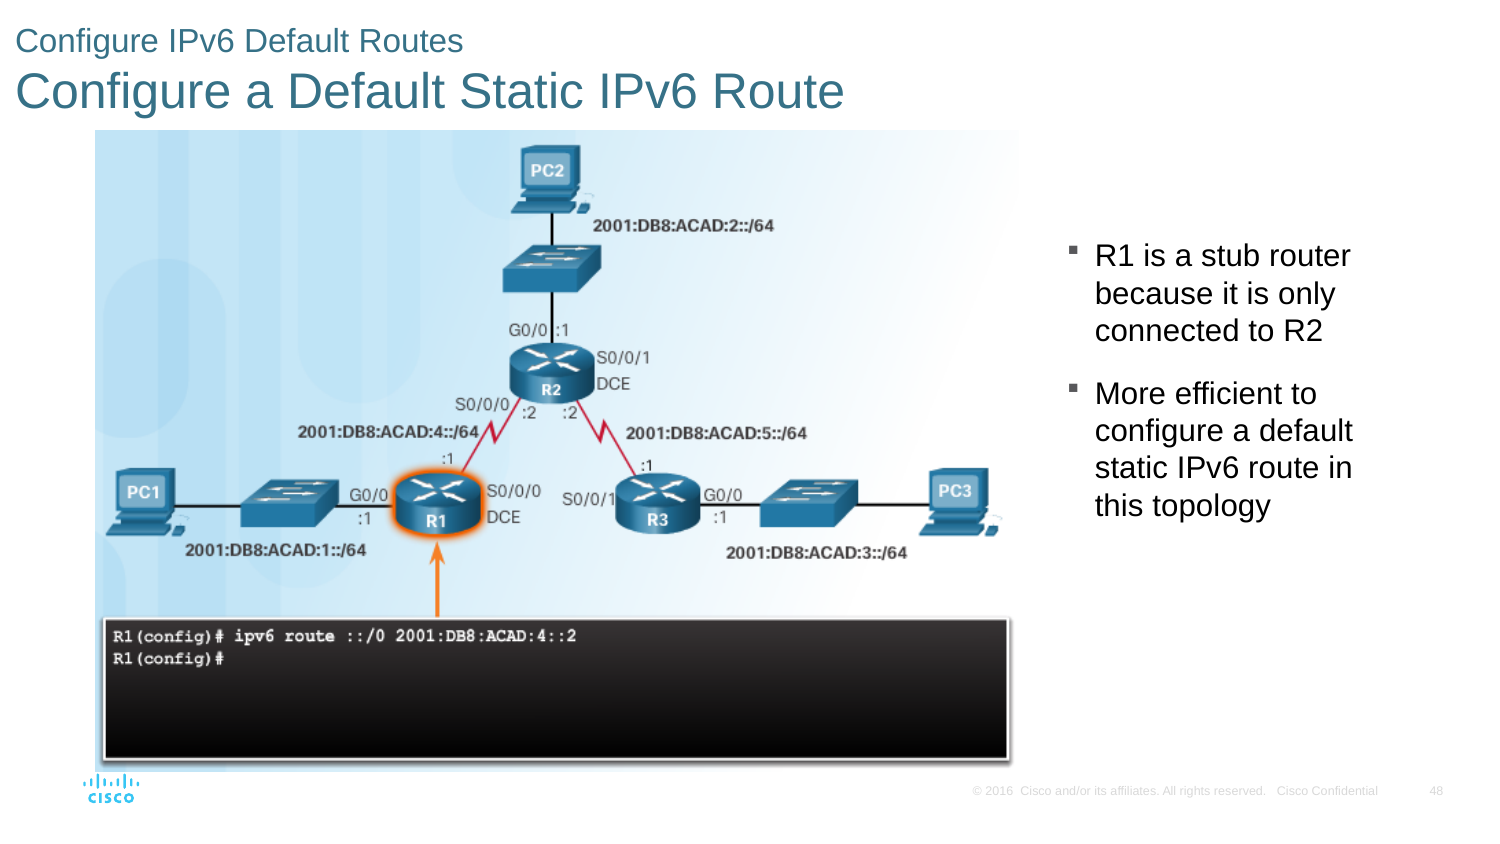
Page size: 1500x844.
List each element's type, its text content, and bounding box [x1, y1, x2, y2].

title Configure IPv6 Default Routes Configure a Default Static IPv6 Route [0, 6, 1500, 131]
text_box R1 is a stub router because it is only connected to R2 More efficient to configure a default static IPv6 route in this topology [1052, 228, 1390, 531]
picture [95, 130, 1019, 772]
